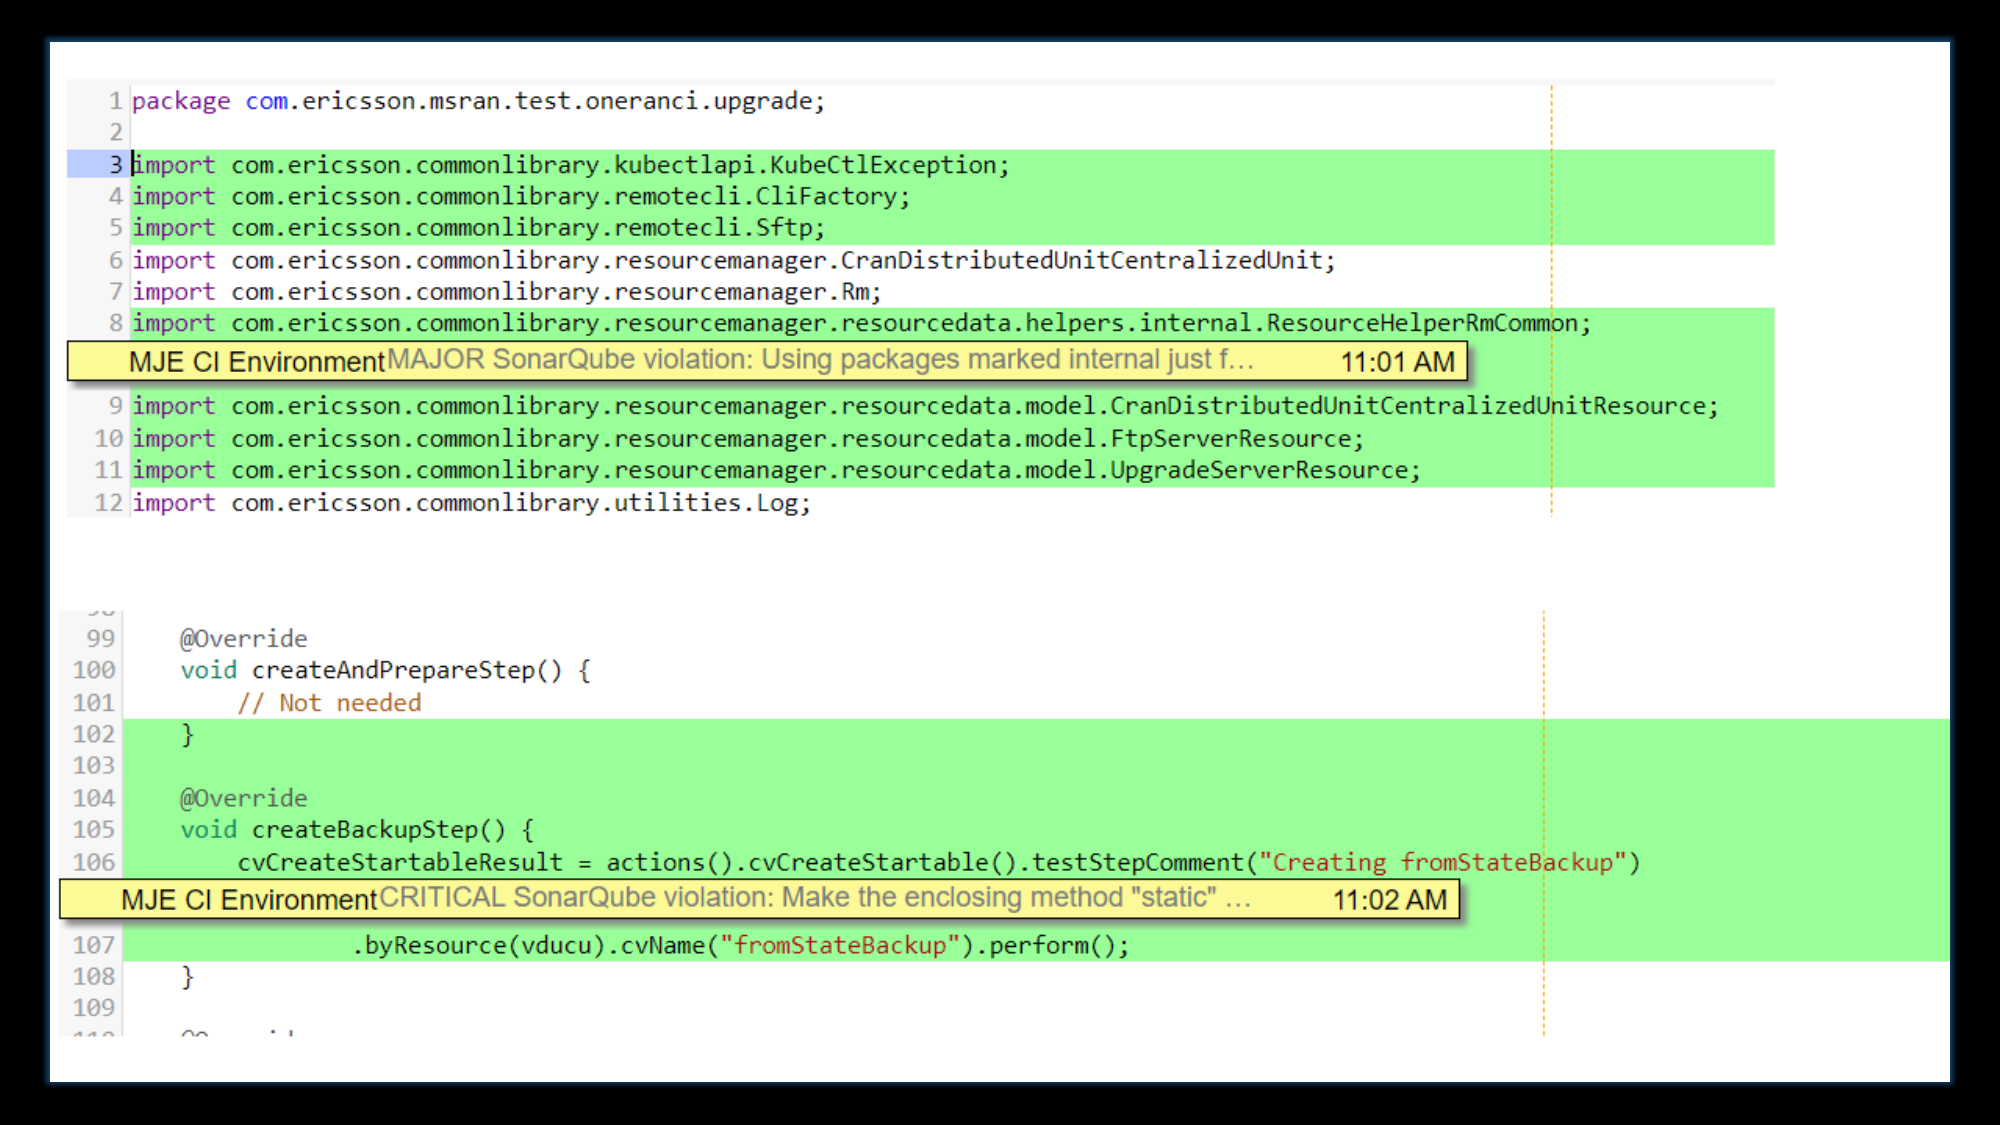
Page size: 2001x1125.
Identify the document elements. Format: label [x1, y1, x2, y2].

picture [50, 42, 1950, 1083]
